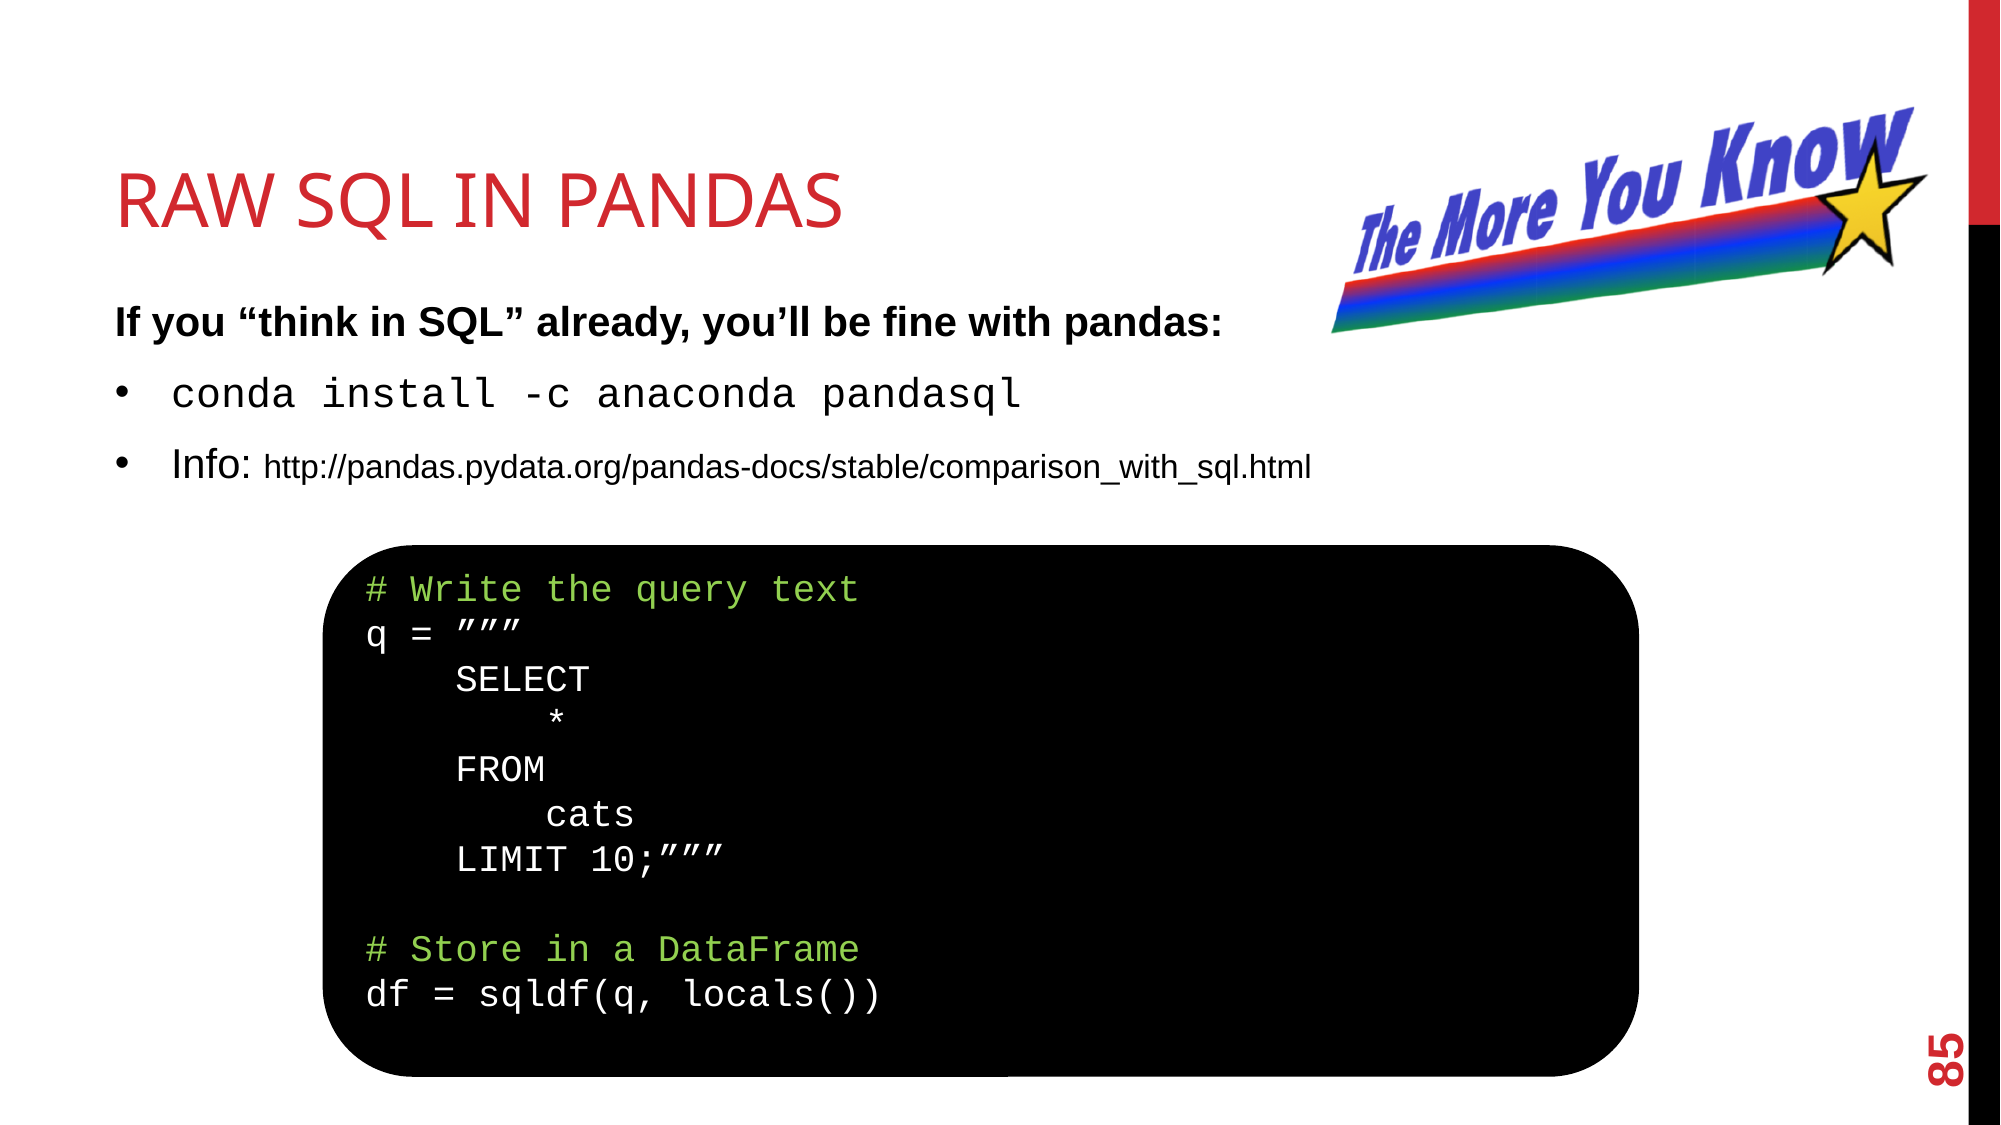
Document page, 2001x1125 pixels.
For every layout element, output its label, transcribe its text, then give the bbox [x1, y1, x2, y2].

picture [1312, 98, 1931, 337]
text_box # Write the query text q = ””” SELECT * FROM cats LIMIT 10;””” # Store in a DataFrame df = sqldf(q, locals()) [324, 547, 1637, 1075]
slide_number <number> [1903, 887, 1984, 1104]
list If you “think in SQL” already, you’ll be fine with pandas: conda install -c anaconda pandasql Info: http://pandas.pydata.org/pandas-docs/stable/comparison_with_sql.html [99, 287, 1767, 1005]
title RAW SQL IN PANDAS [99, 25, 1367, 250]
